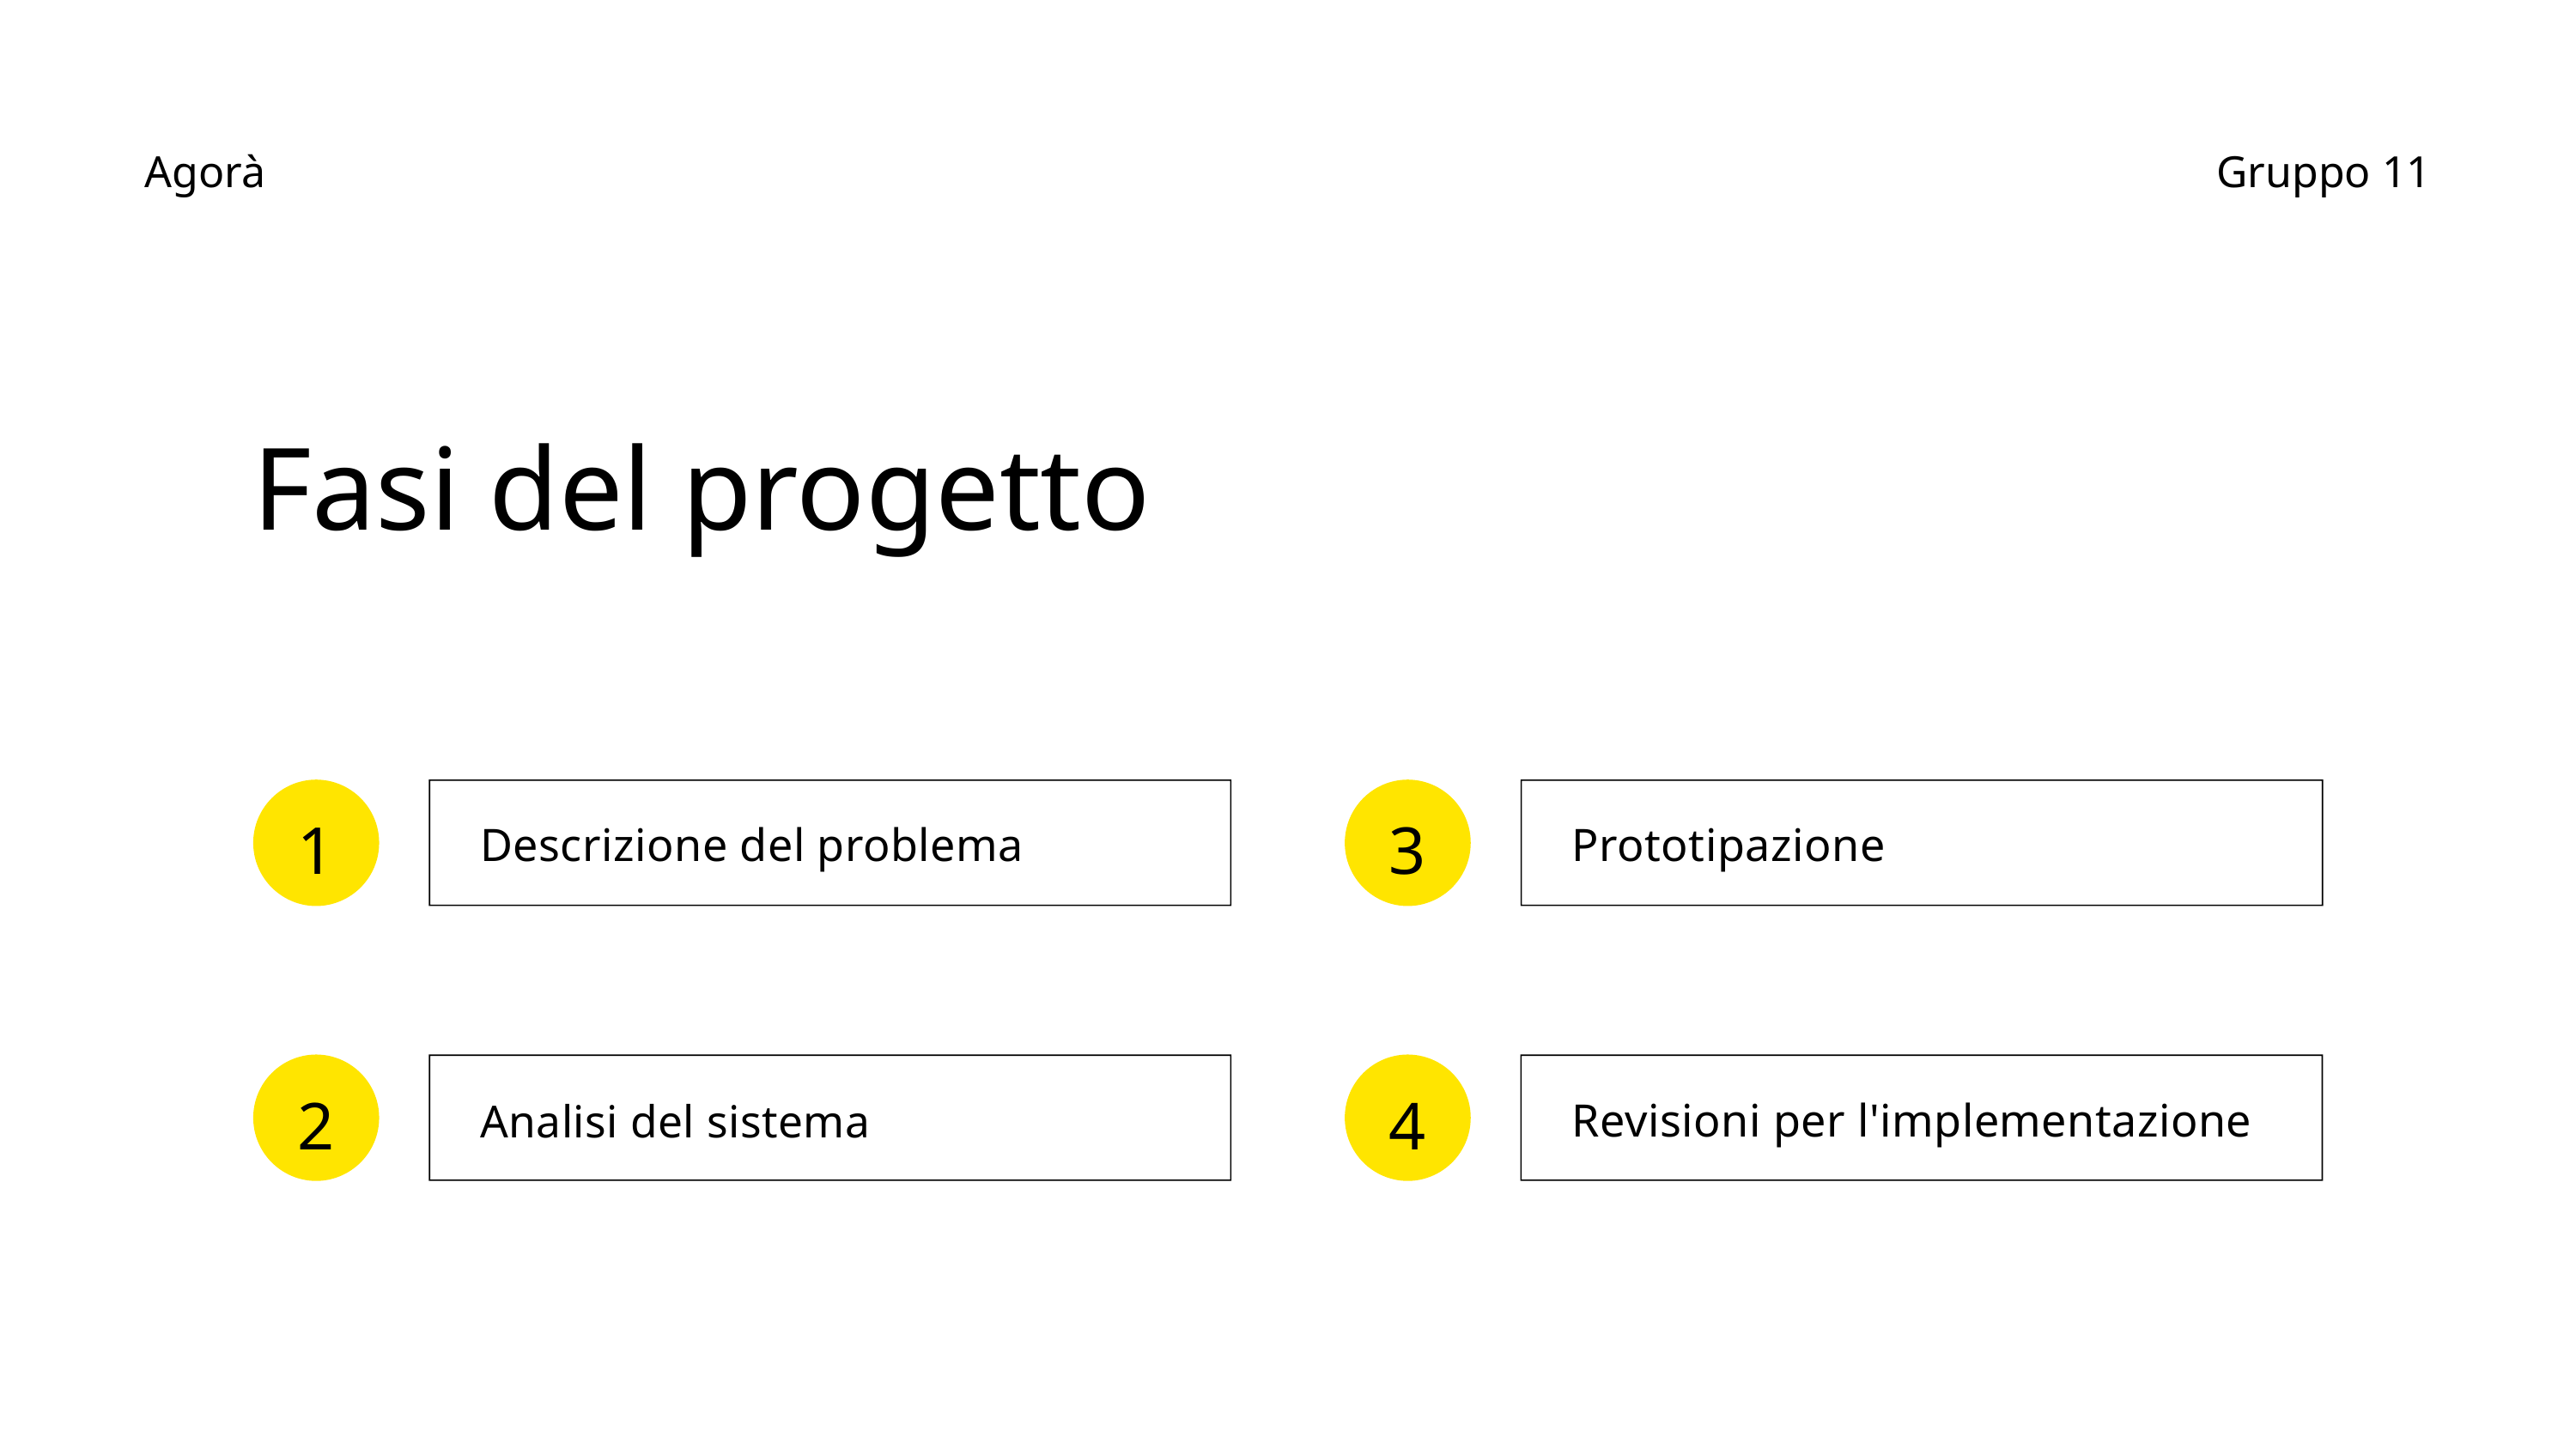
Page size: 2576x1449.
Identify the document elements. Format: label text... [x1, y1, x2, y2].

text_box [1344, 1054, 1472, 1181]
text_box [1520, 1054, 2324, 1181]
text_box Gruppo 11 [1795, 144, 2432, 197]
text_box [252, 779, 380, 906]
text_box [1344, 779, 1472, 906]
text_box Fasi del progetto [252, 427, 1471, 553]
text_box Agorà [144, 144, 699, 197]
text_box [428, 1054, 1232, 1181]
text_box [1520, 779, 2324, 906]
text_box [428, 779, 1232, 906]
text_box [252, 1054, 380, 1181]
